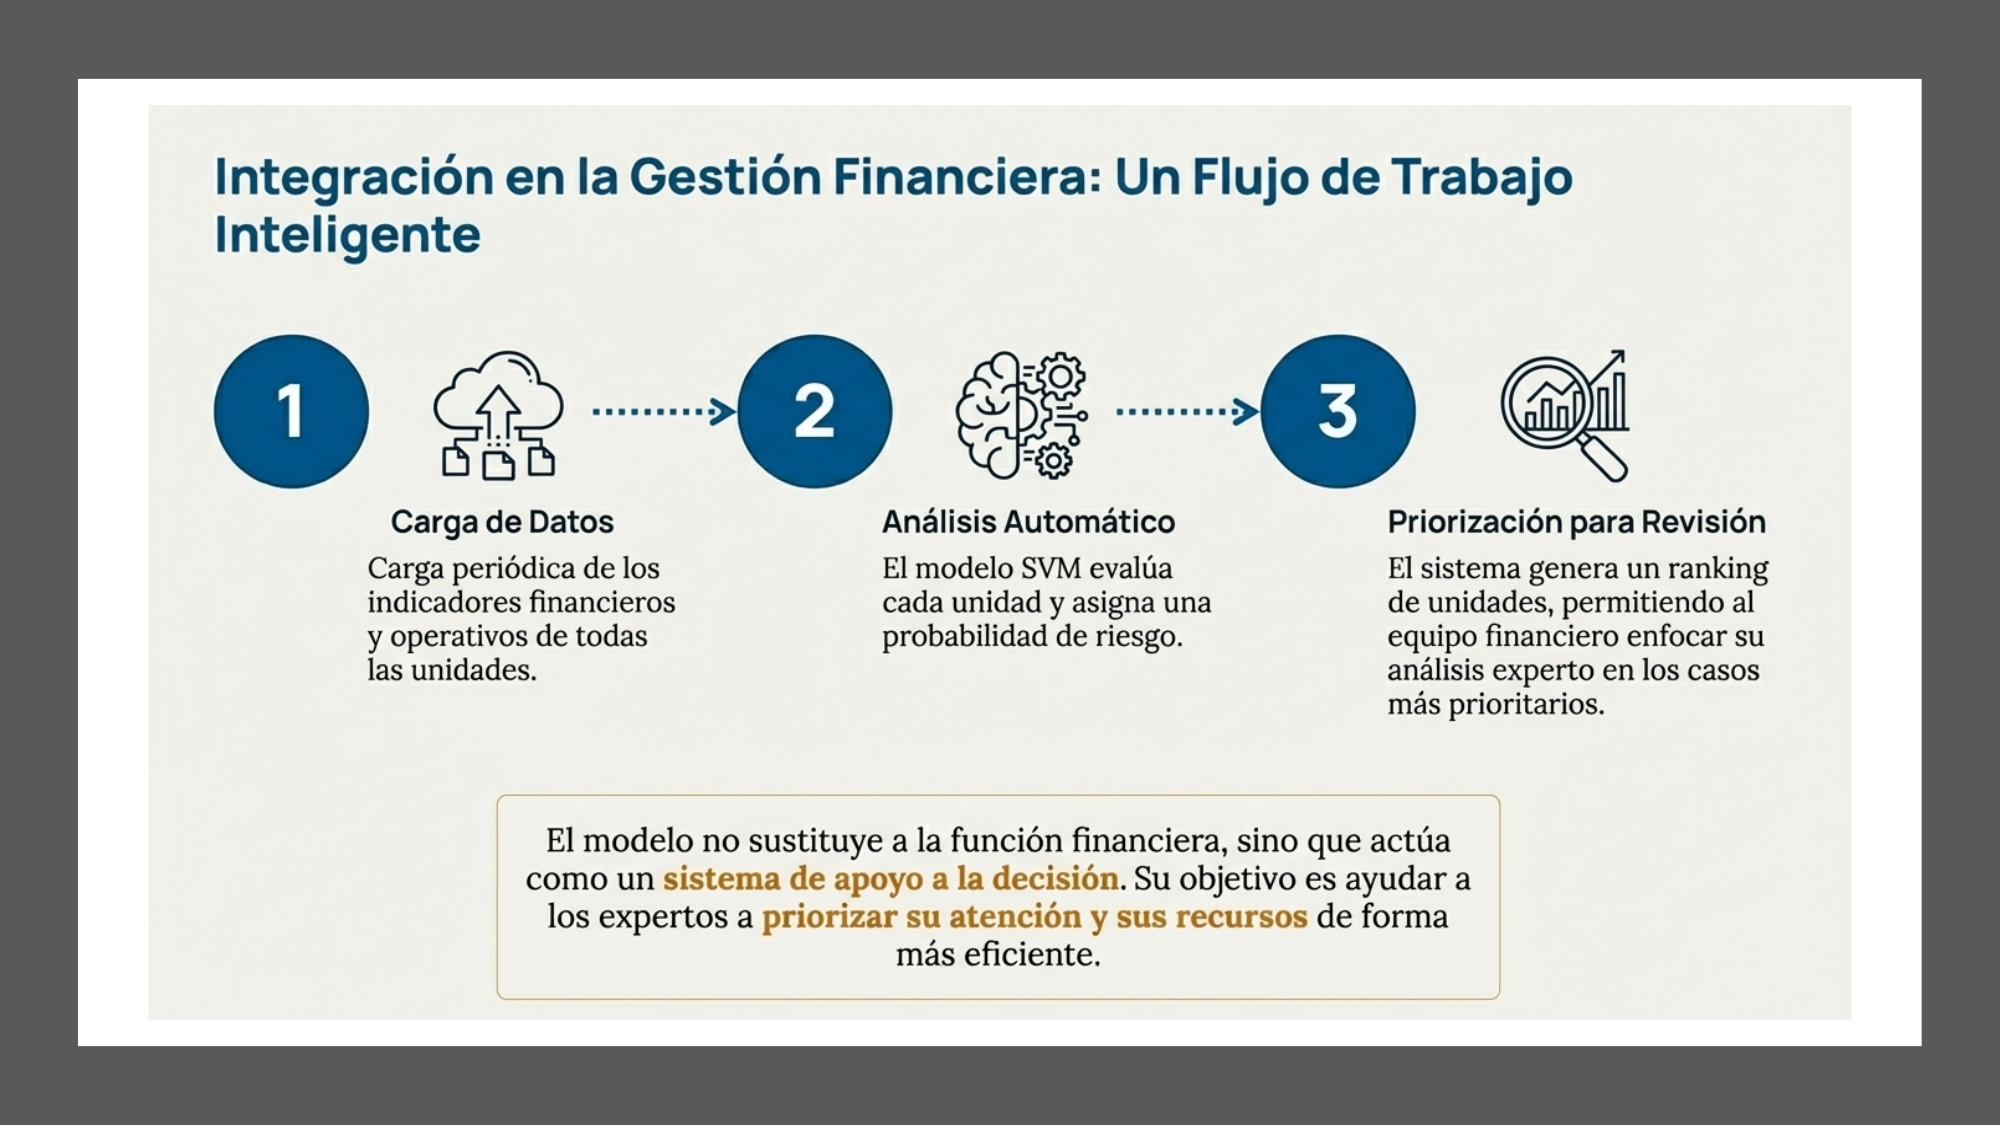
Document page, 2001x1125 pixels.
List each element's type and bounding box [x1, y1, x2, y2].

text_box [0, 0, 2000, 1125]
picture [147, 104, 1852, 1020]
text_box [77, 77, 1923, 1048]
